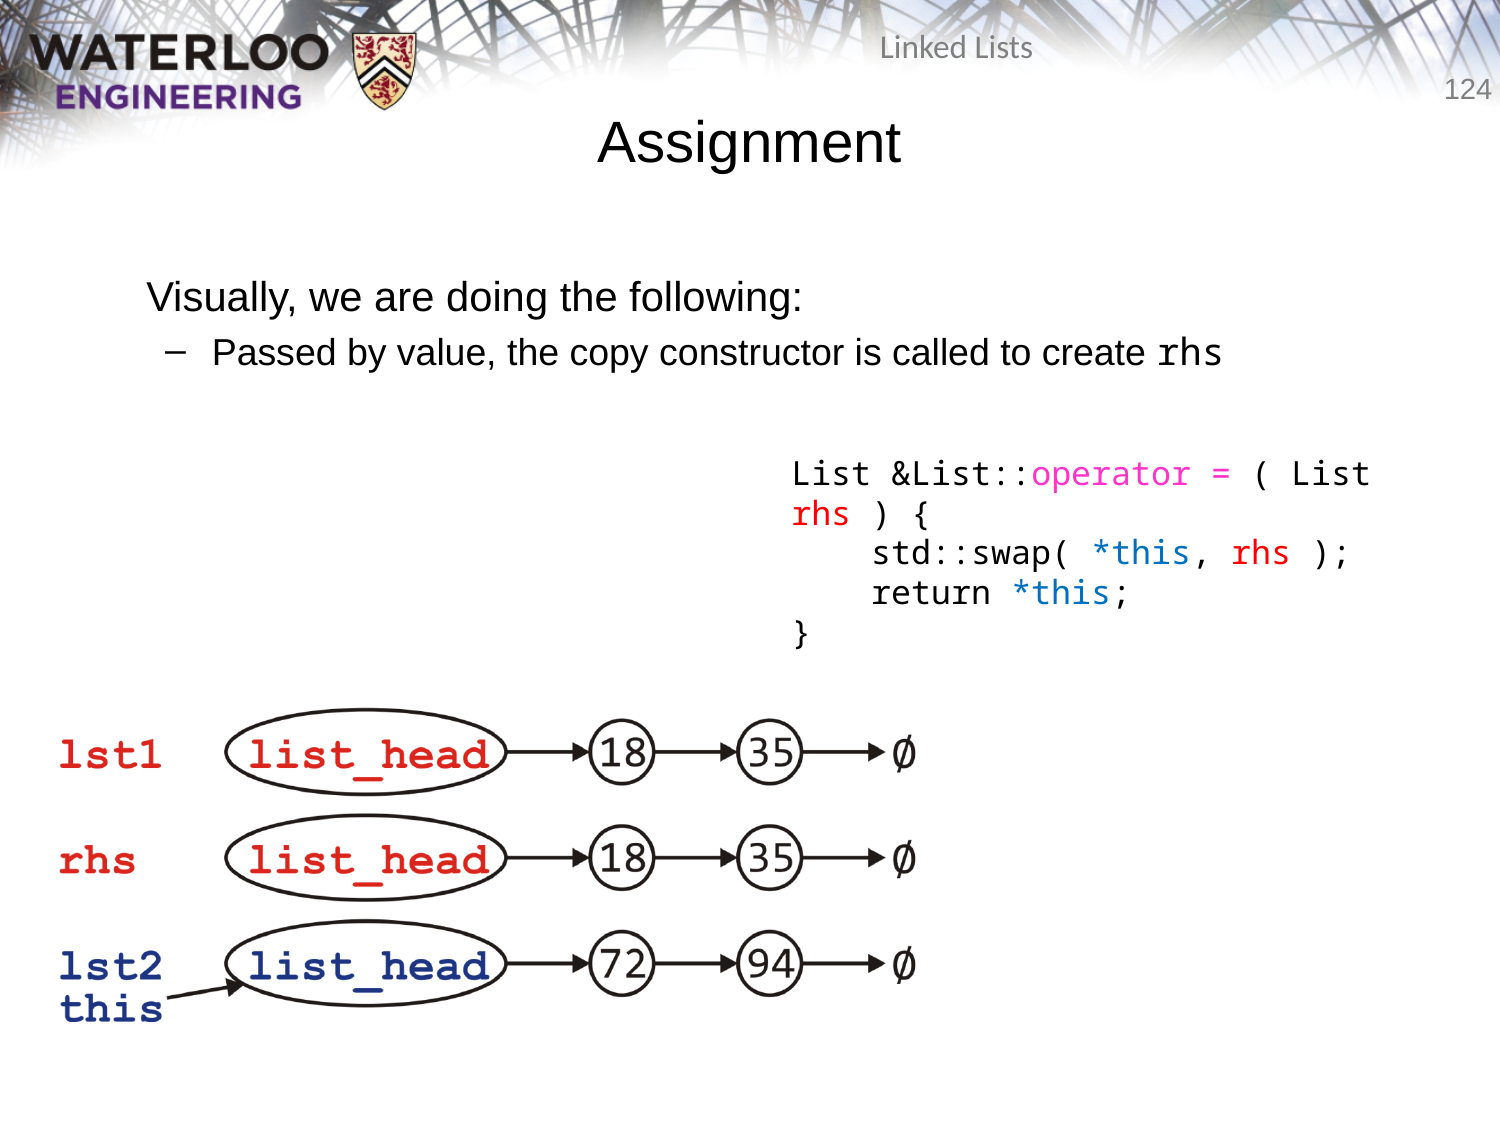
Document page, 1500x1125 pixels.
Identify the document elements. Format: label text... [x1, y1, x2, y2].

picture [0, 0, 1500, 1125]
title Assignment [74, 44, 1426, 233]
list Visually, we are doing the following: Passed by value, the copy constructor is called to create rhs [74, 262, 1426, 1006]
text_box List &List::operator = ( List rhs ) { std::swap( *this, rhs ); return *this; } [776, 444, 1495, 659]
